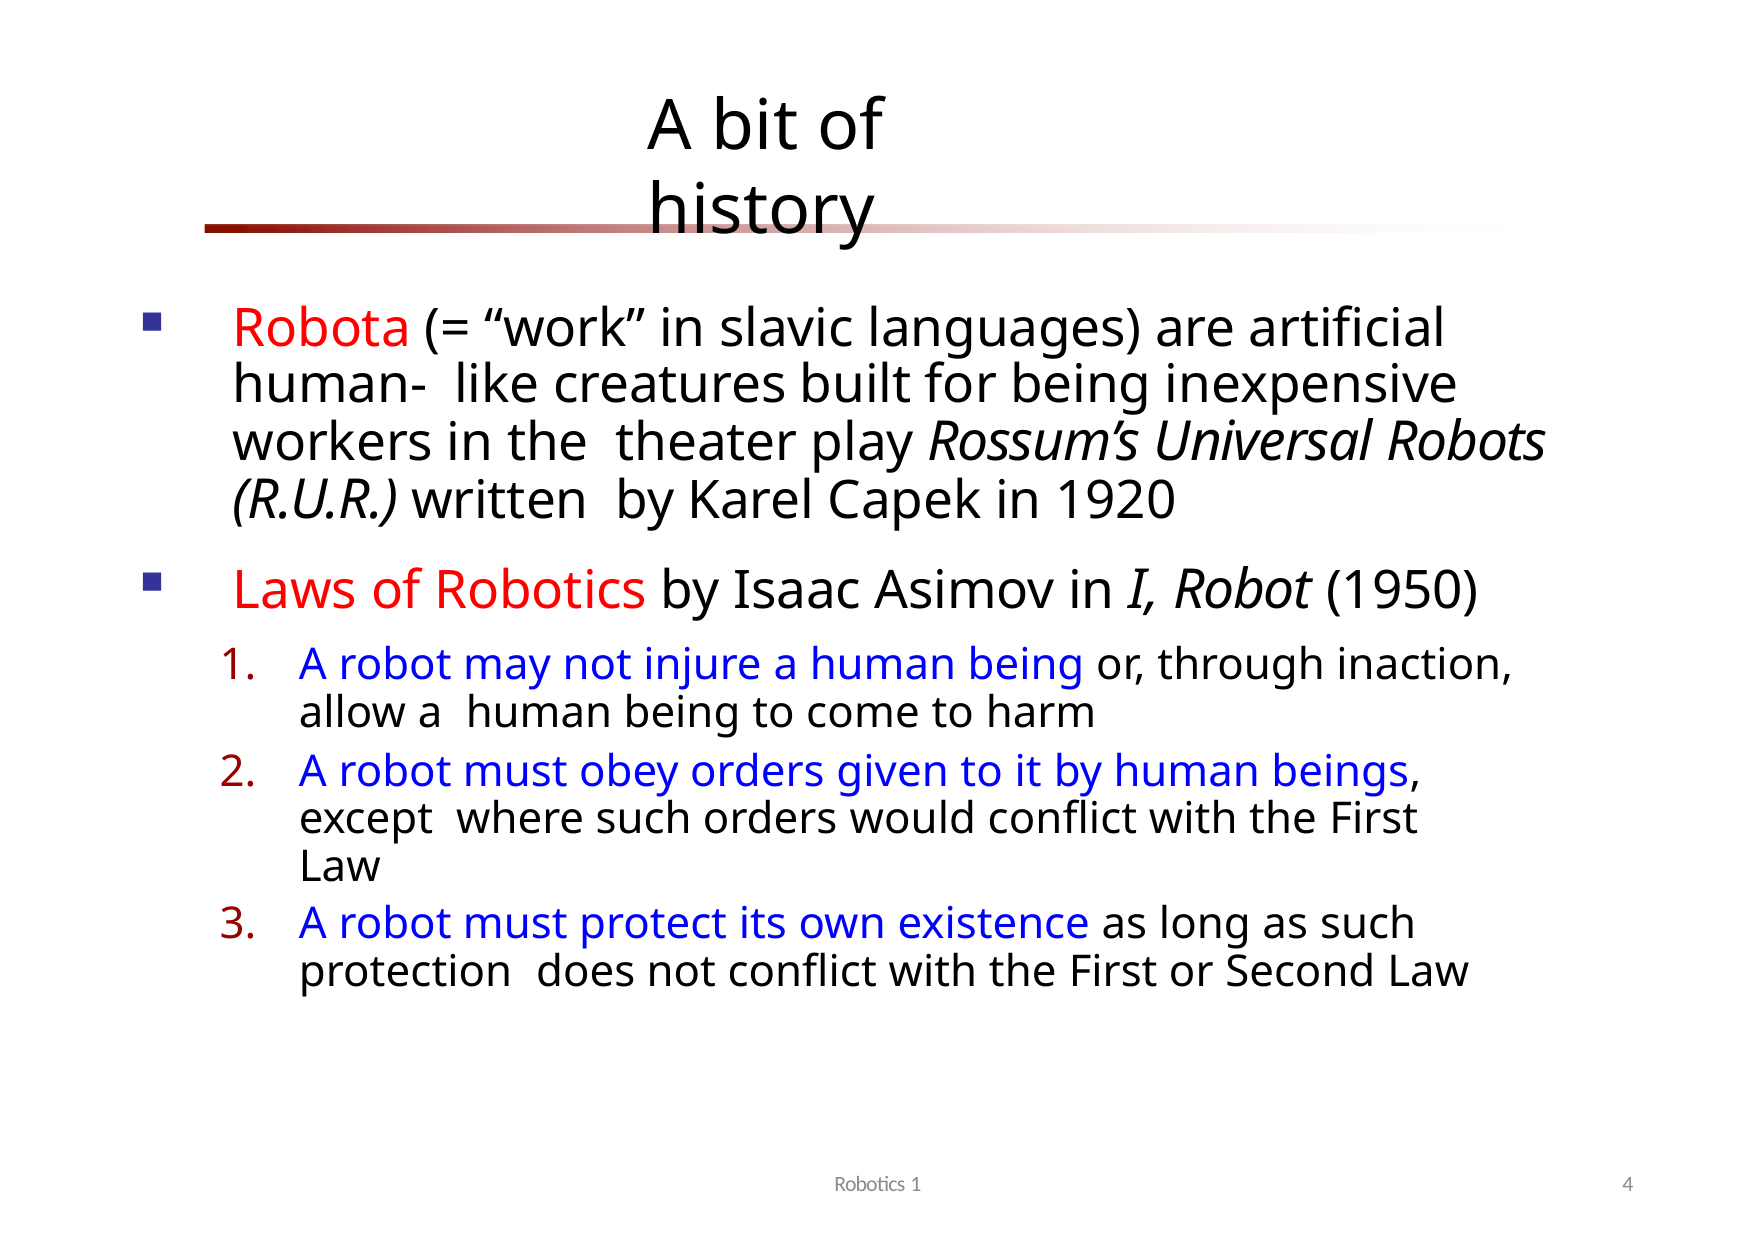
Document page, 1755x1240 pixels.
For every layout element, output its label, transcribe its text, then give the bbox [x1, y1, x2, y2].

title A bit of history [645, 56, 1108, 267]
text_box [1108, 224, 1555, 233]
text_box [204, 224, 645, 233]
footer Robotics 1 [581, 996, 1174, 1240]
slide_number 4 [1238, 821, 1634, 1240]
text_box Robota (= “work” in slavic languages) are artificial human- like creatures built for being inexpensive workers in the theater play Rossum’s Universal Robots (R.U.R.) written by Karel Capek in 1920 Laws of Robotics by Isaac Asimov in I, Robot (1950) A robot may not injure a human being or, through inaction, allow a human being to come to harm A robot must obey orders given to it by human beings, except where such orders would conflict with the First Law A robot must protect its own existence as long as such protection does not conflict with the First or Second Law [138, 292, 1609, 996]
